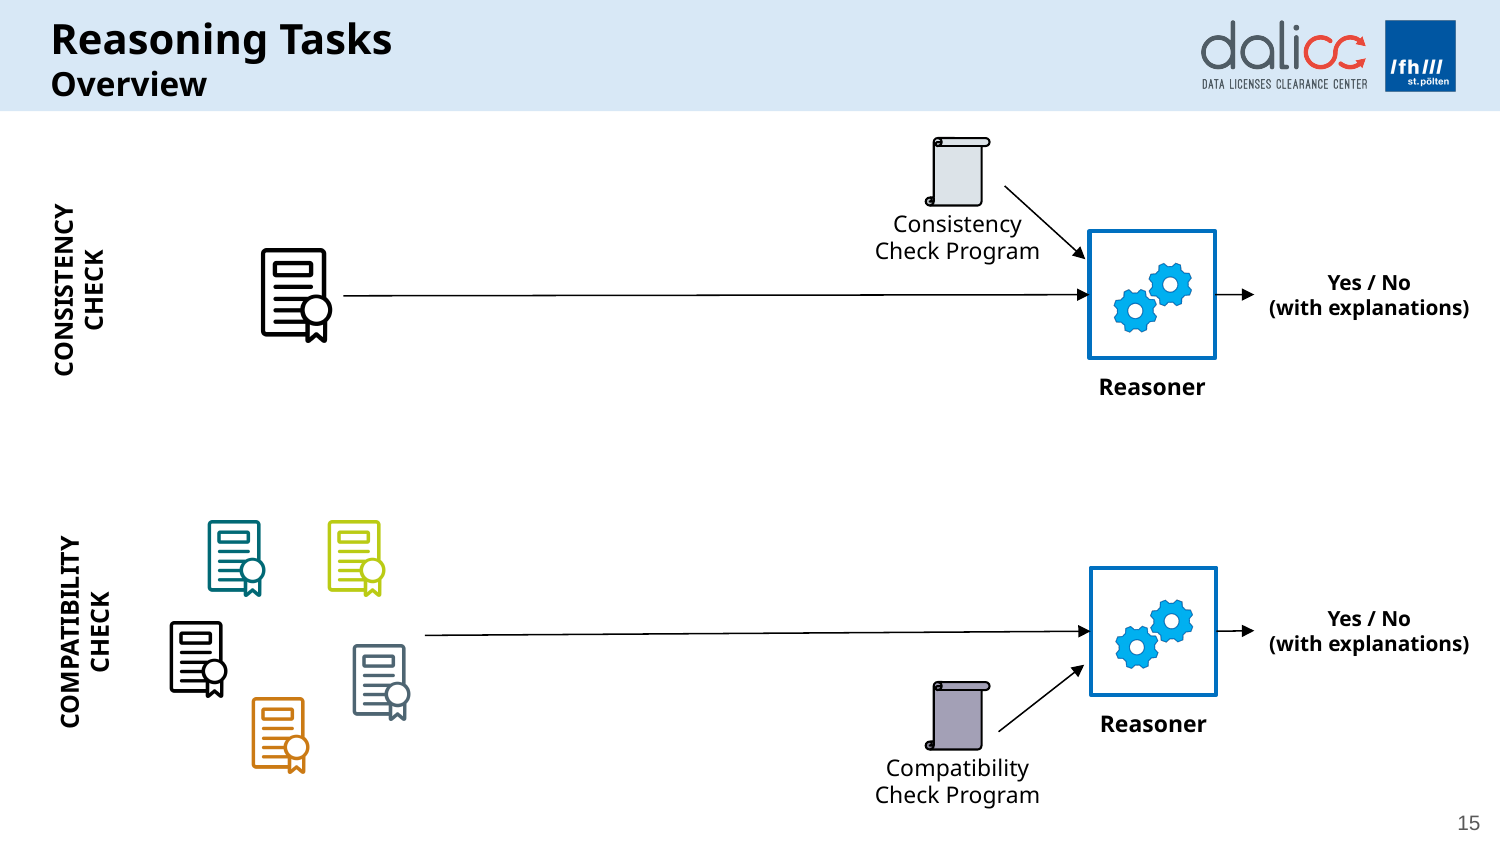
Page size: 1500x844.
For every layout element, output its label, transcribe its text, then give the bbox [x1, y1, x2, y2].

text_box Reasoning Tasks Overview [35, 0, 1434, 93]
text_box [998, 664, 1085, 733]
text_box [1004, 185, 1086, 260]
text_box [1080, 567, 1227, 746]
picture [198, 519, 275, 597]
picture [249, 248, 344, 344]
text_box [923, 679, 992, 745]
text_box [923, 135, 992, 201]
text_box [1079, 231, 1225, 409]
slide_number 15 [1405, 789, 1496, 844]
picture [242, 697, 319, 774]
text_box Consistency Check Program [859, 201, 1056, 272]
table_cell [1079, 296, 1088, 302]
text_box CONSISTENCY CHECK [40, 189, 116, 393]
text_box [424, 630, 1091, 636]
picture [343, 643, 420, 721]
picture [318, 519, 395, 597]
text_box Yes / No (with explanations) [1254, 262, 1485, 327]
picture [1381, 16, 1460, 96]
text_box Compatibility Check Program [859, 745, 1056, 816]
picture [159, 621, 237, 698]
text_box Yes / No (with explanations) [1254, 598, 1485, 664]
text_box COMPATIBILITY CHECK [46, 521, 122, 745]
